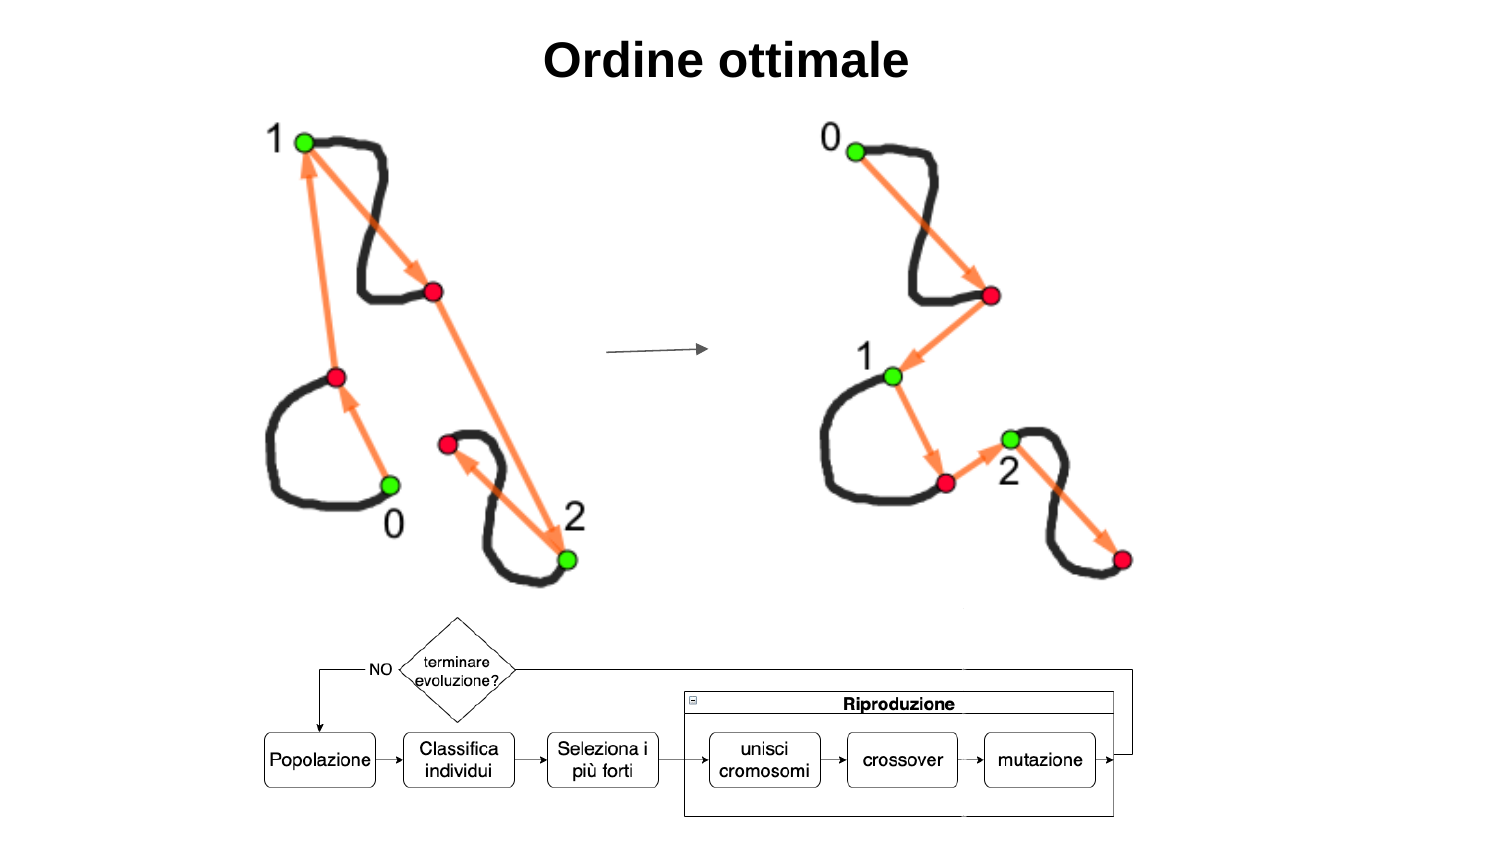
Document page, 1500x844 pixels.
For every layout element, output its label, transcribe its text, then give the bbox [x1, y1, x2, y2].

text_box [606, 348, 709, 353]
picture [248, 95, 1150, 829]
text_box Ordine ottimale [527, 12, 972, 187]
picture [804, 104, 1150, 601]
